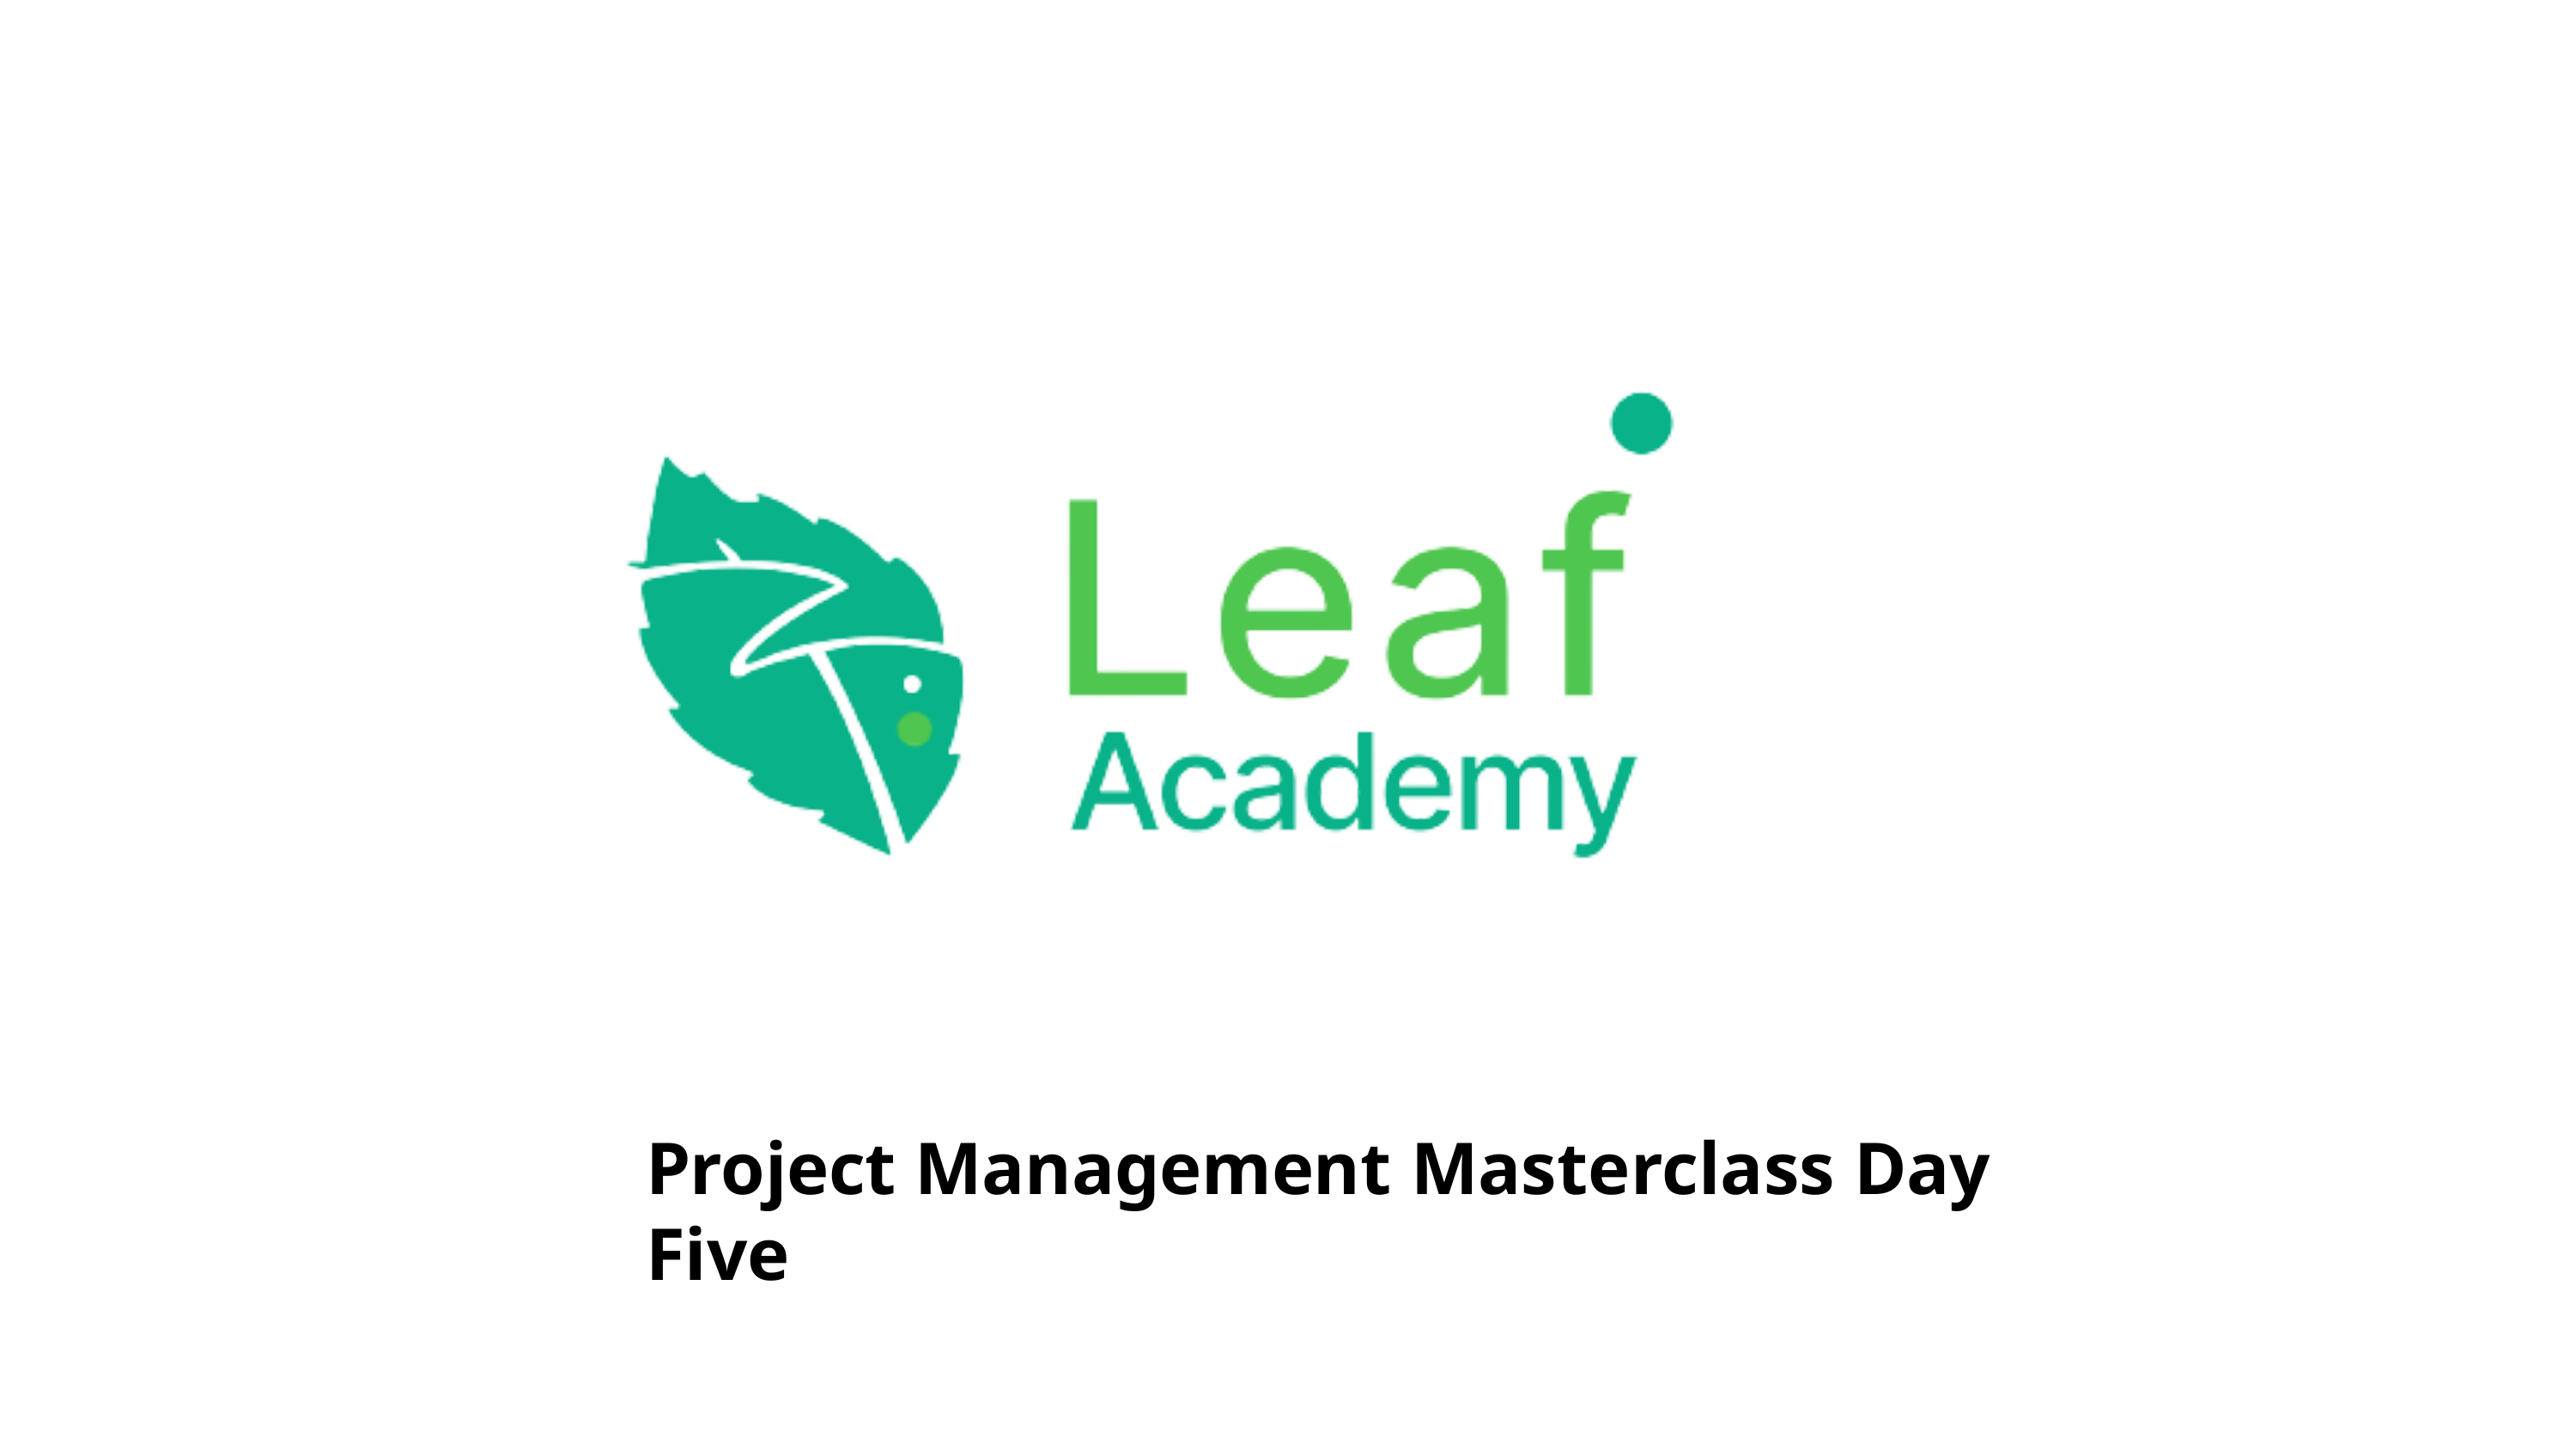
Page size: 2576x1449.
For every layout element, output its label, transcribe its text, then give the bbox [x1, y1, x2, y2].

text_box Project Management Masterclass Day Five [644, 1121, 2104, 1295]
picture [307, 118, 1984, 1284]
